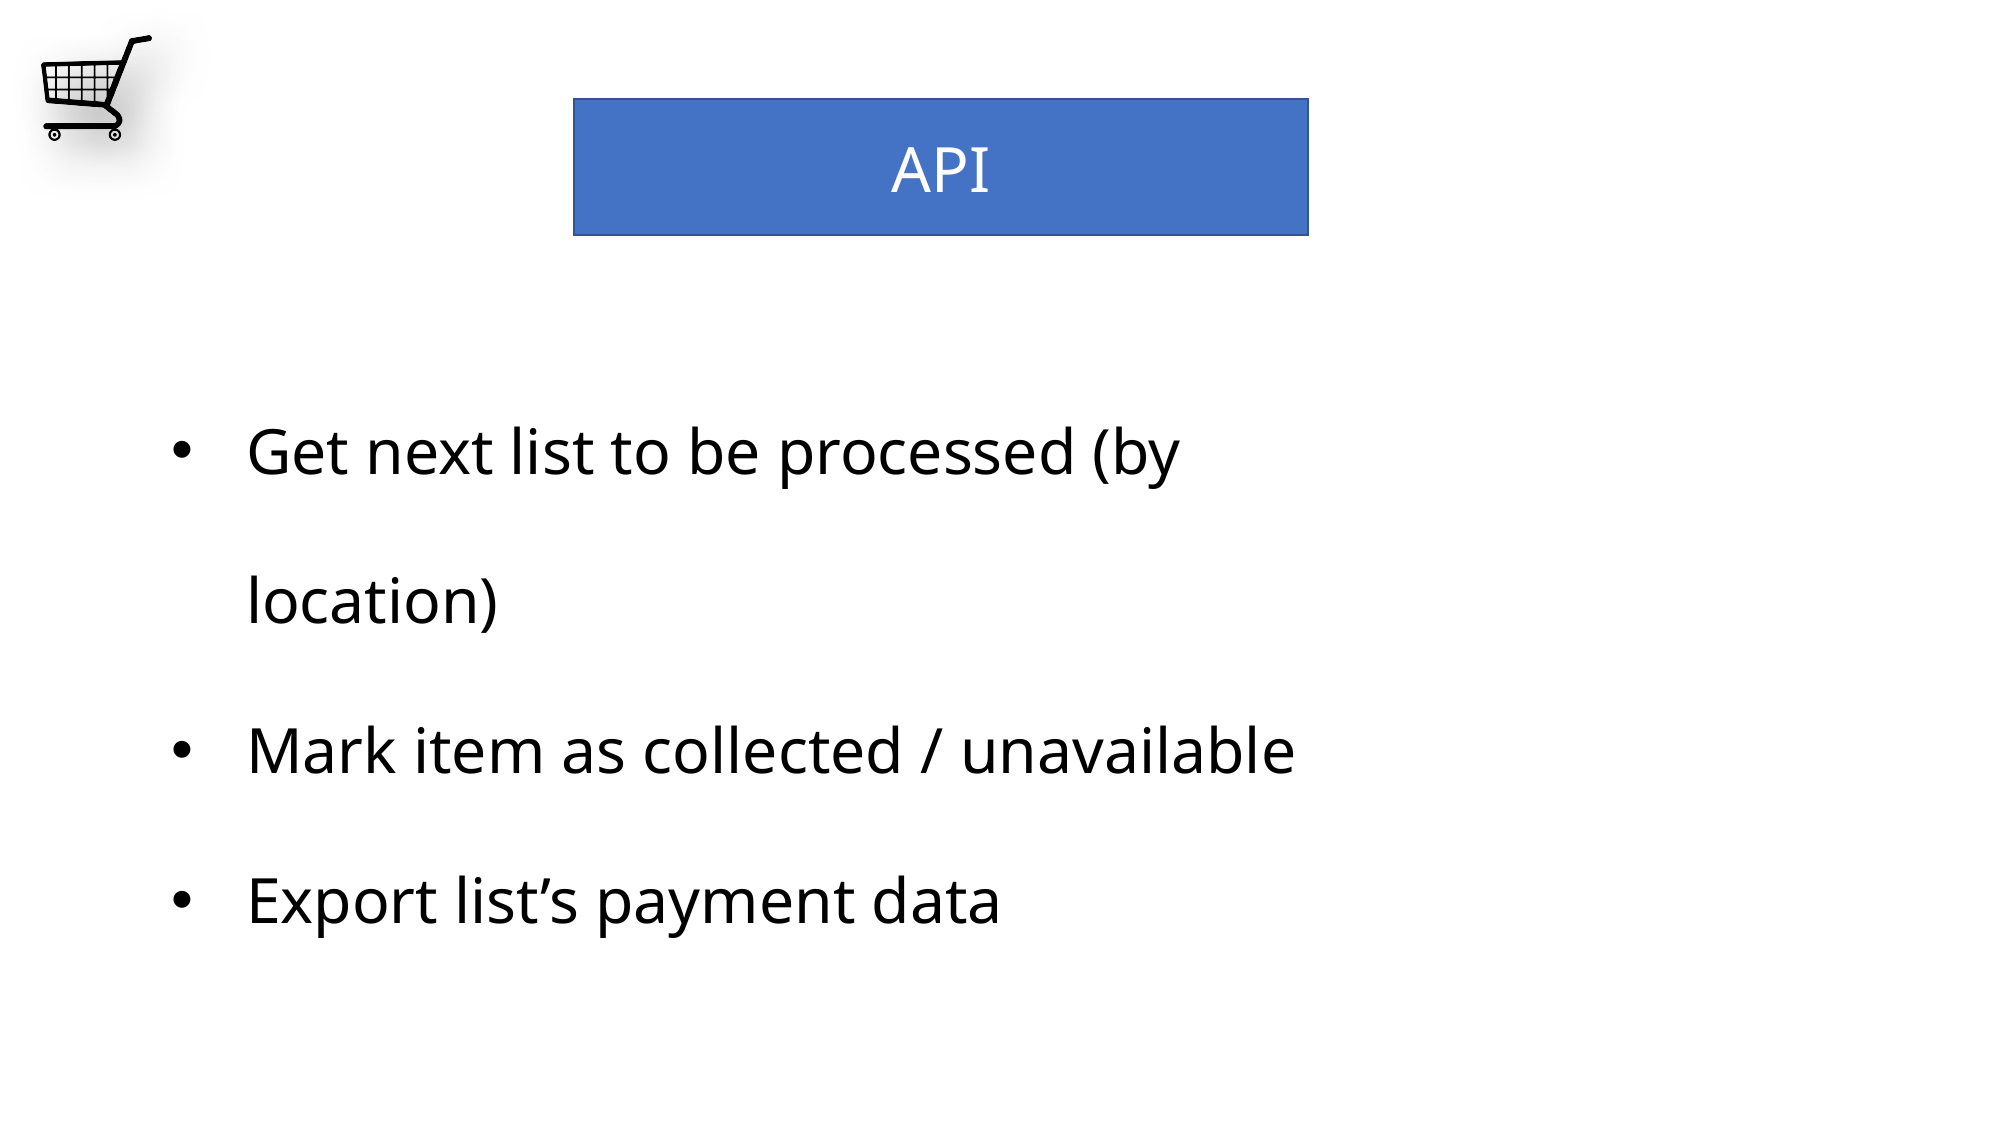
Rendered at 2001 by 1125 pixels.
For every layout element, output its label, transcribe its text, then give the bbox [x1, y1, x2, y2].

picture [41, 35, 152, 141]
text_box API [573, 98, 1309, 236]
text_box Get next list to be processed (by location) Mark item as collected / unavailable Export list’s payment data [156, 329, 1428, 944]
